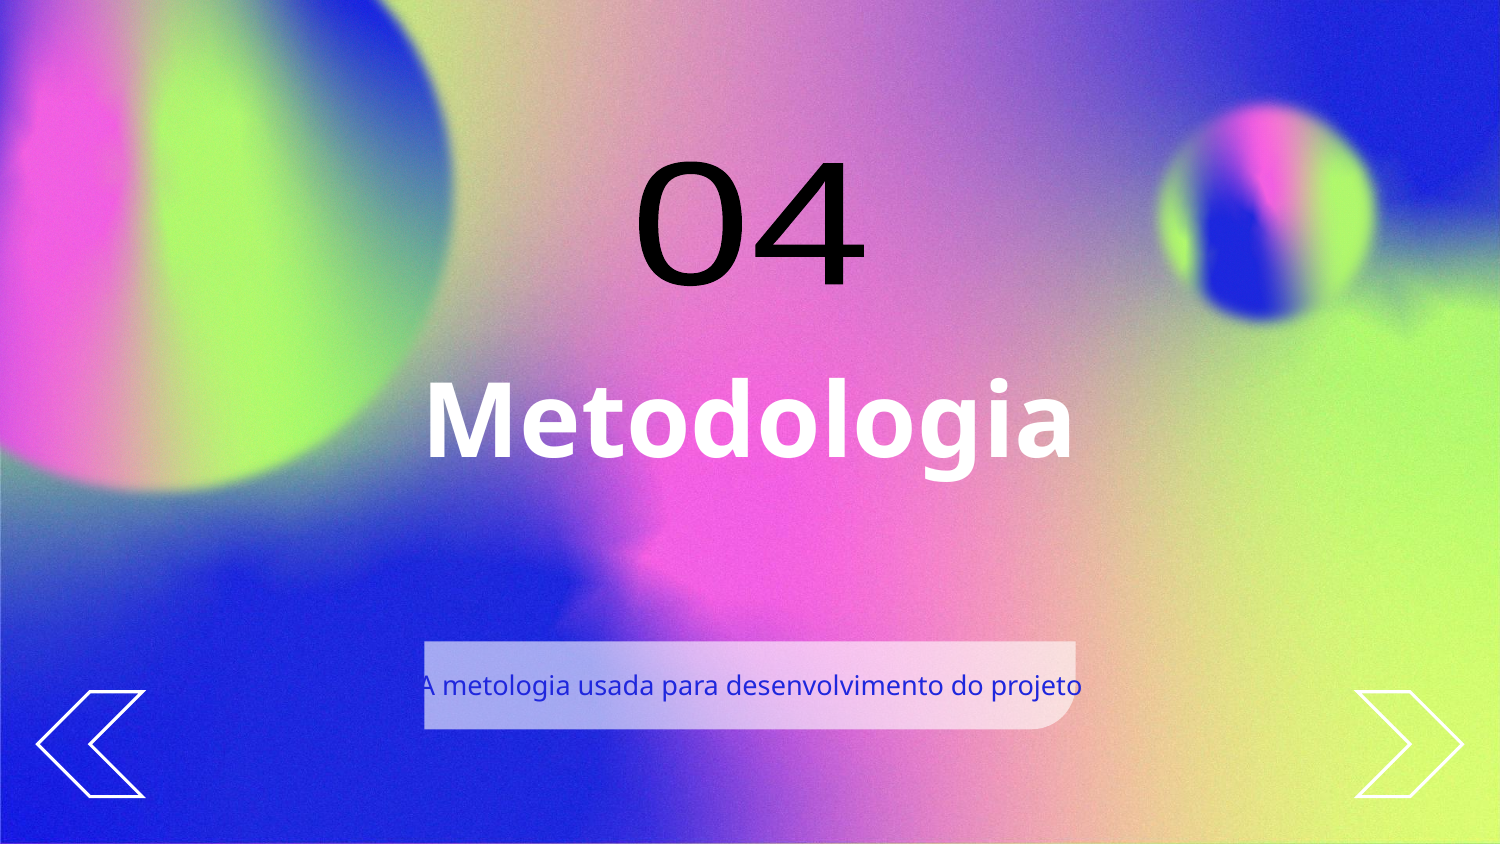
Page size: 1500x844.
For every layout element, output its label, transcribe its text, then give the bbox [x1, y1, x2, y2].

title Metodologia [472, 352, 1150, 491]
picture [0, 0, 1500, 844]
text_box [37, 691, 143, 797]
subtitle A metologia usada para desenvolvimento do projeto [312, 660, 1188, 714]
text_box [424, 641, 1076, 660]
text_box [424, 714, 1065, 730]
text_box [1357, 691, 1463, 797]
